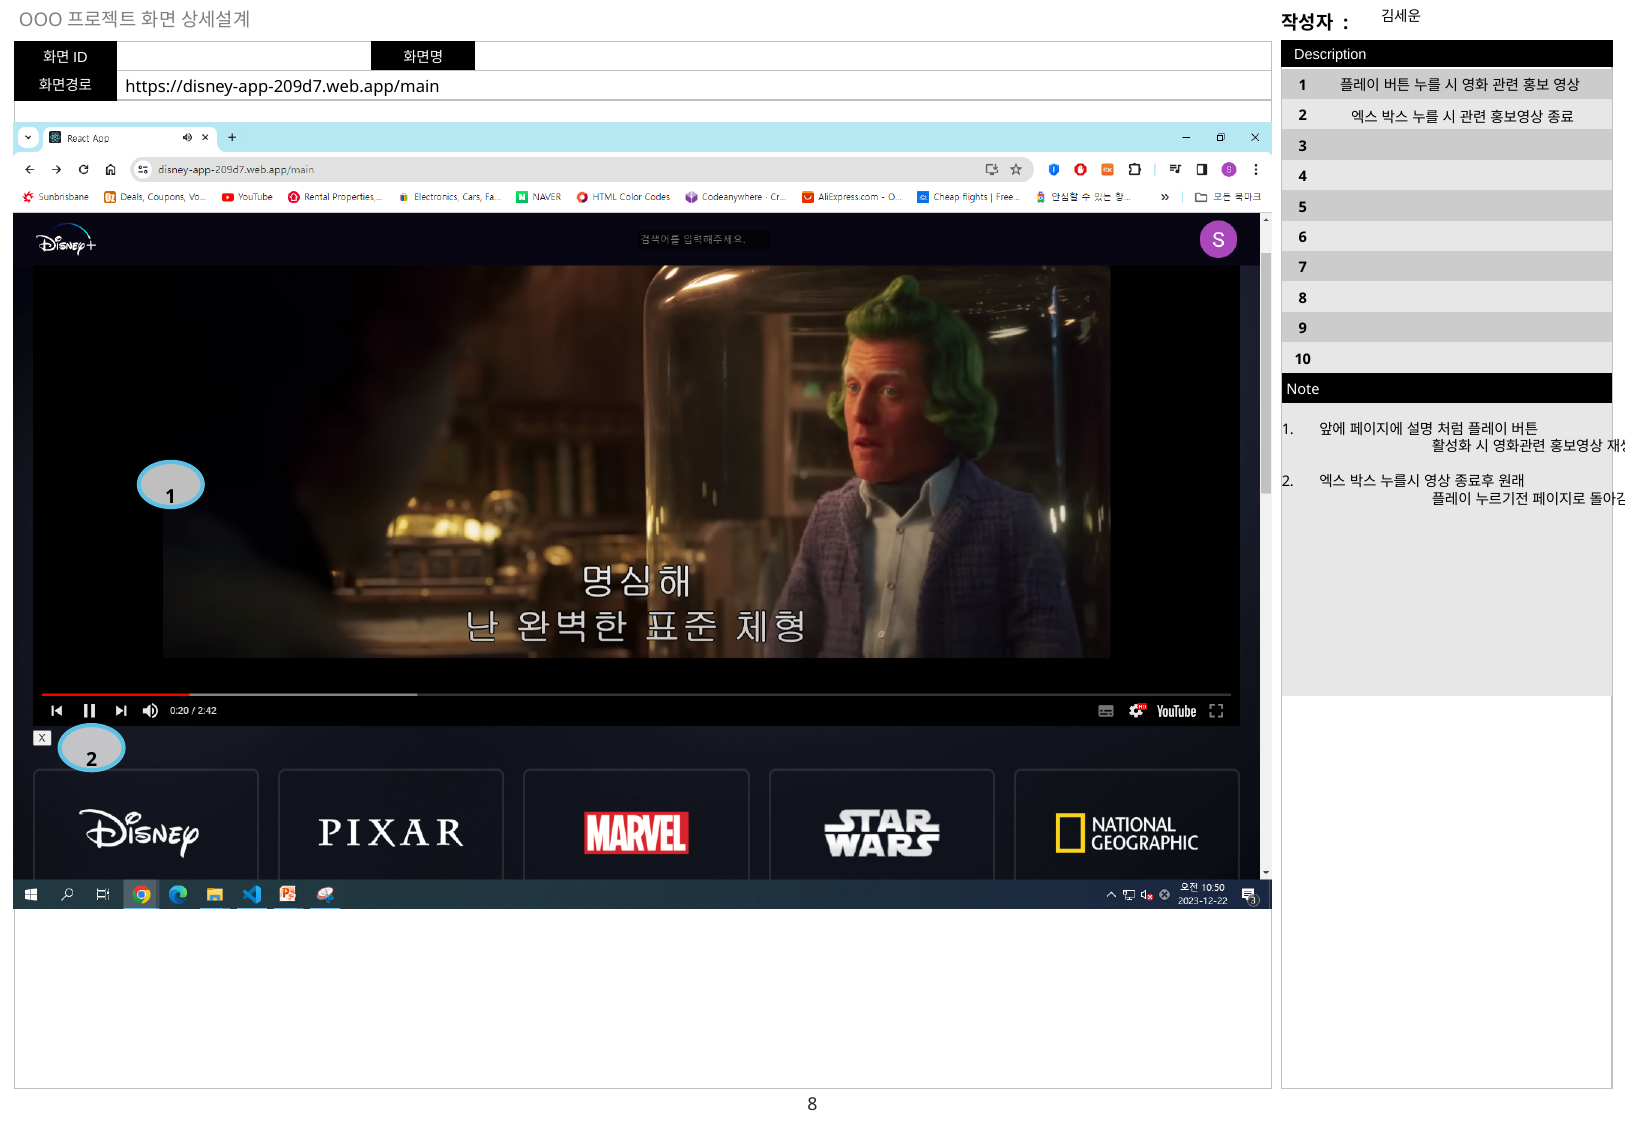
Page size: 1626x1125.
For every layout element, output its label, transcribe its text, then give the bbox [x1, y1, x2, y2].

text_box 김세운 [1366, 0, 1436, 33]
text_box 엑스 박스 누를 시 관련 홍보영상 종료 [1336, 101, 1589, 134]
picture [13, 121, 1272, 909]
list https://disney-app-209d7.web.app/main [110, 68, 1268, 104]
text_box 앞에 페이지에 설명 처럼 플레이 버튼 활성화 시 영화관련 홍보영상 재생 엑스 박스 누를시 영상 종료후 원래 플레이 누르기전 페이지로 돌아감 [1276, 412, 1625, 515]
text_box 플레이 버튼 누를 시 영화 관련 홍보 영상 [1325, 68, 1595, 101]
